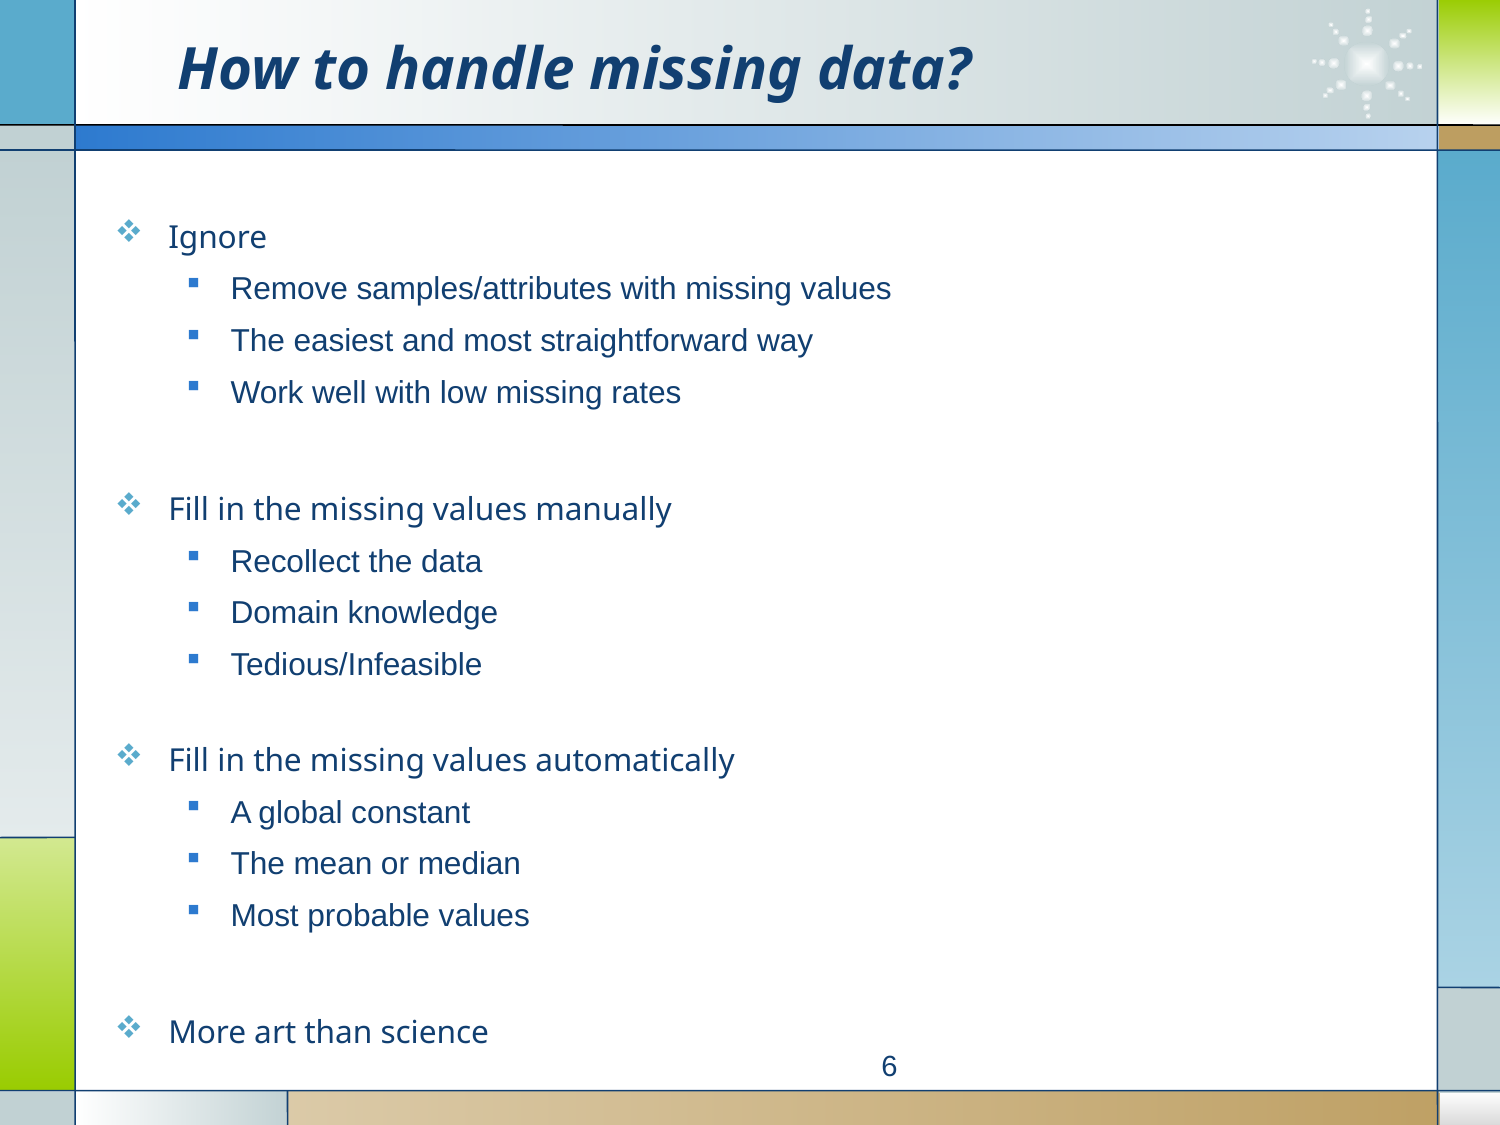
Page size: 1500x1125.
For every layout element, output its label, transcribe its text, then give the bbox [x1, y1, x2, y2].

title How to handle missing data? [162, 19, 1263, 113]
list Ignore Remove samples/attributes with missing values The easiest and most straightforward way Work well with low missing rates Fill in the missing values manually Recollect the data Domain knowledge Tedious/Infeasible Fill in the missing values automatically A global constant The mean or median Most probable values More art than science [99, 201, 1417, 1063]
slide_number 6 [562, 1039, 913, 1081]
